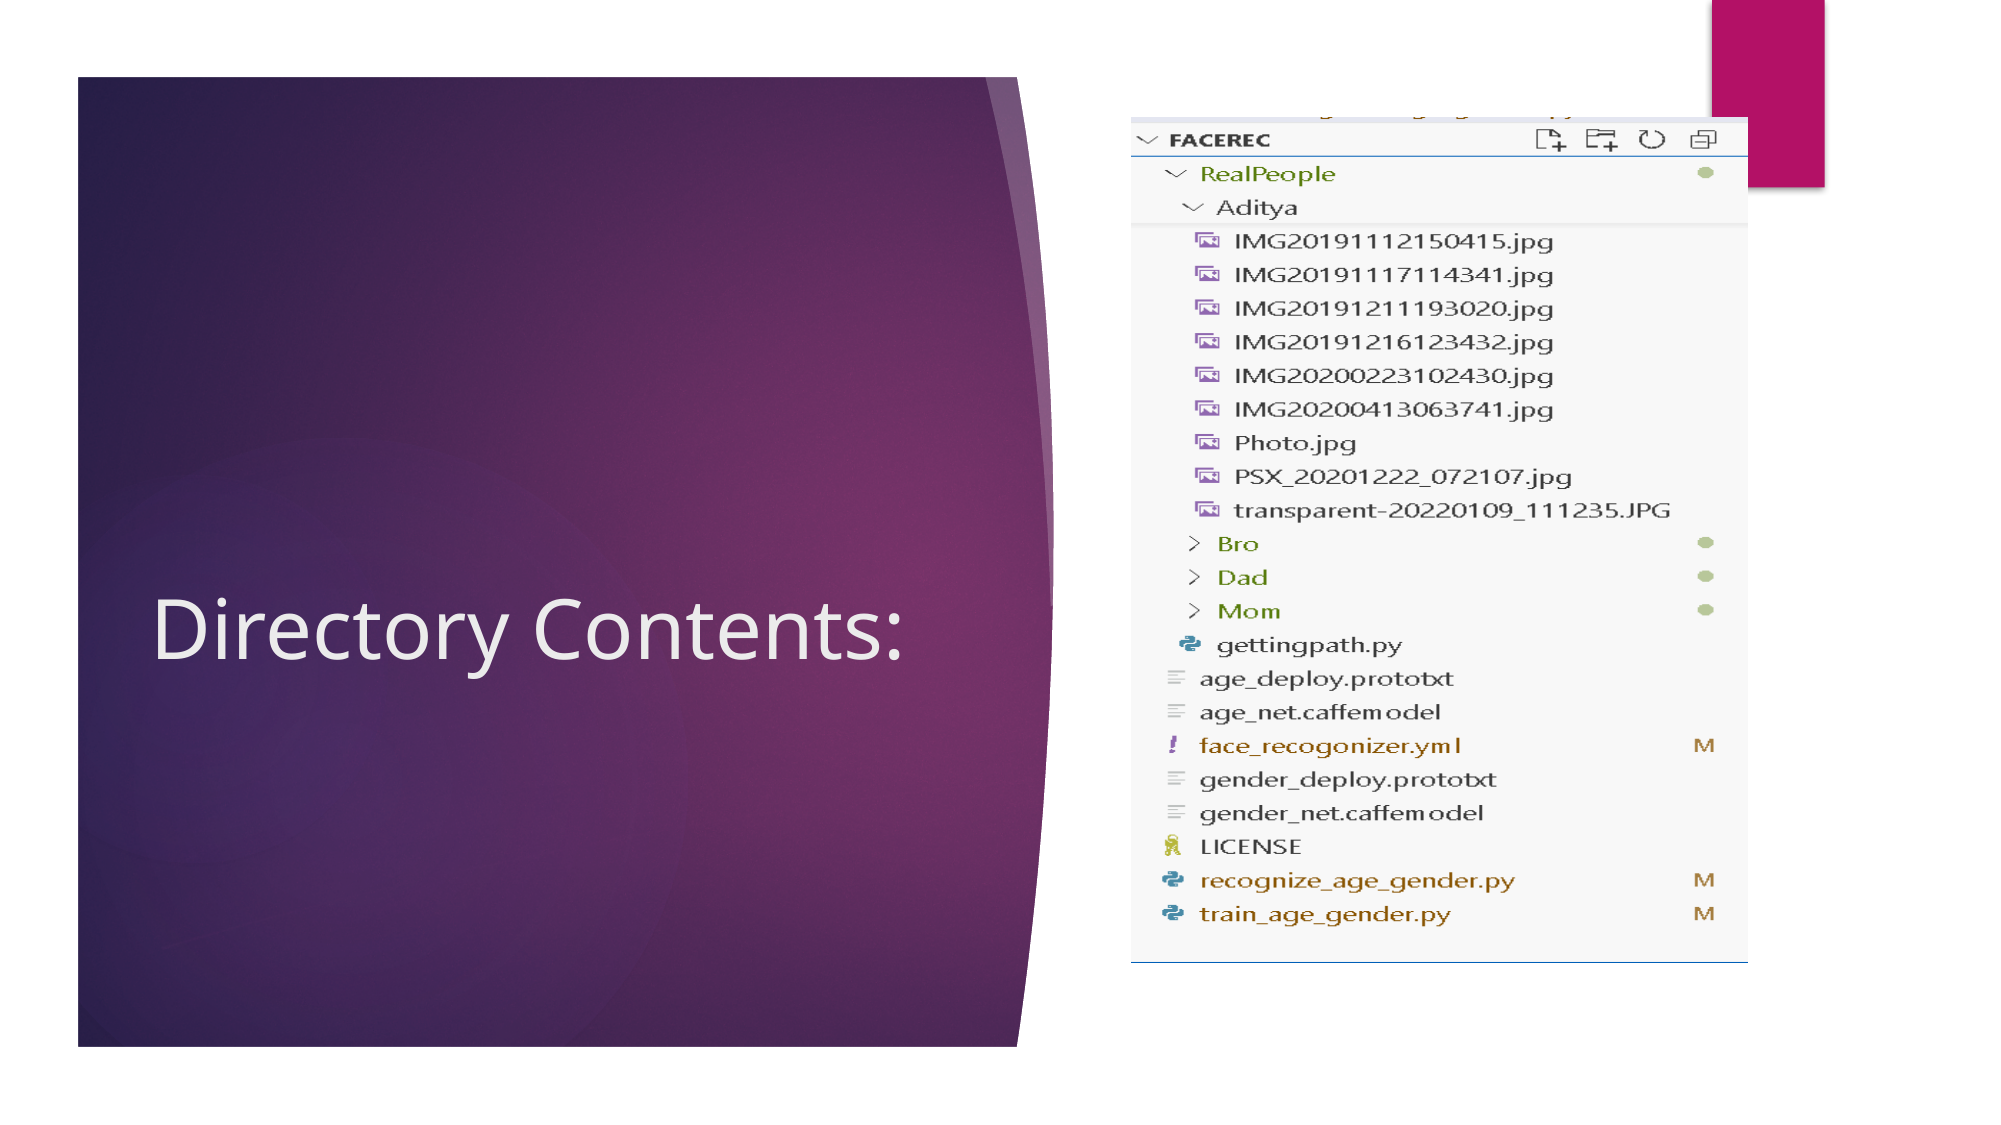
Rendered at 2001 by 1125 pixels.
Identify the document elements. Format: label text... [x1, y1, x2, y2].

picture [1130, 117, 1748, 963]
title Directory Contents: [135, 439, 988, 814]
